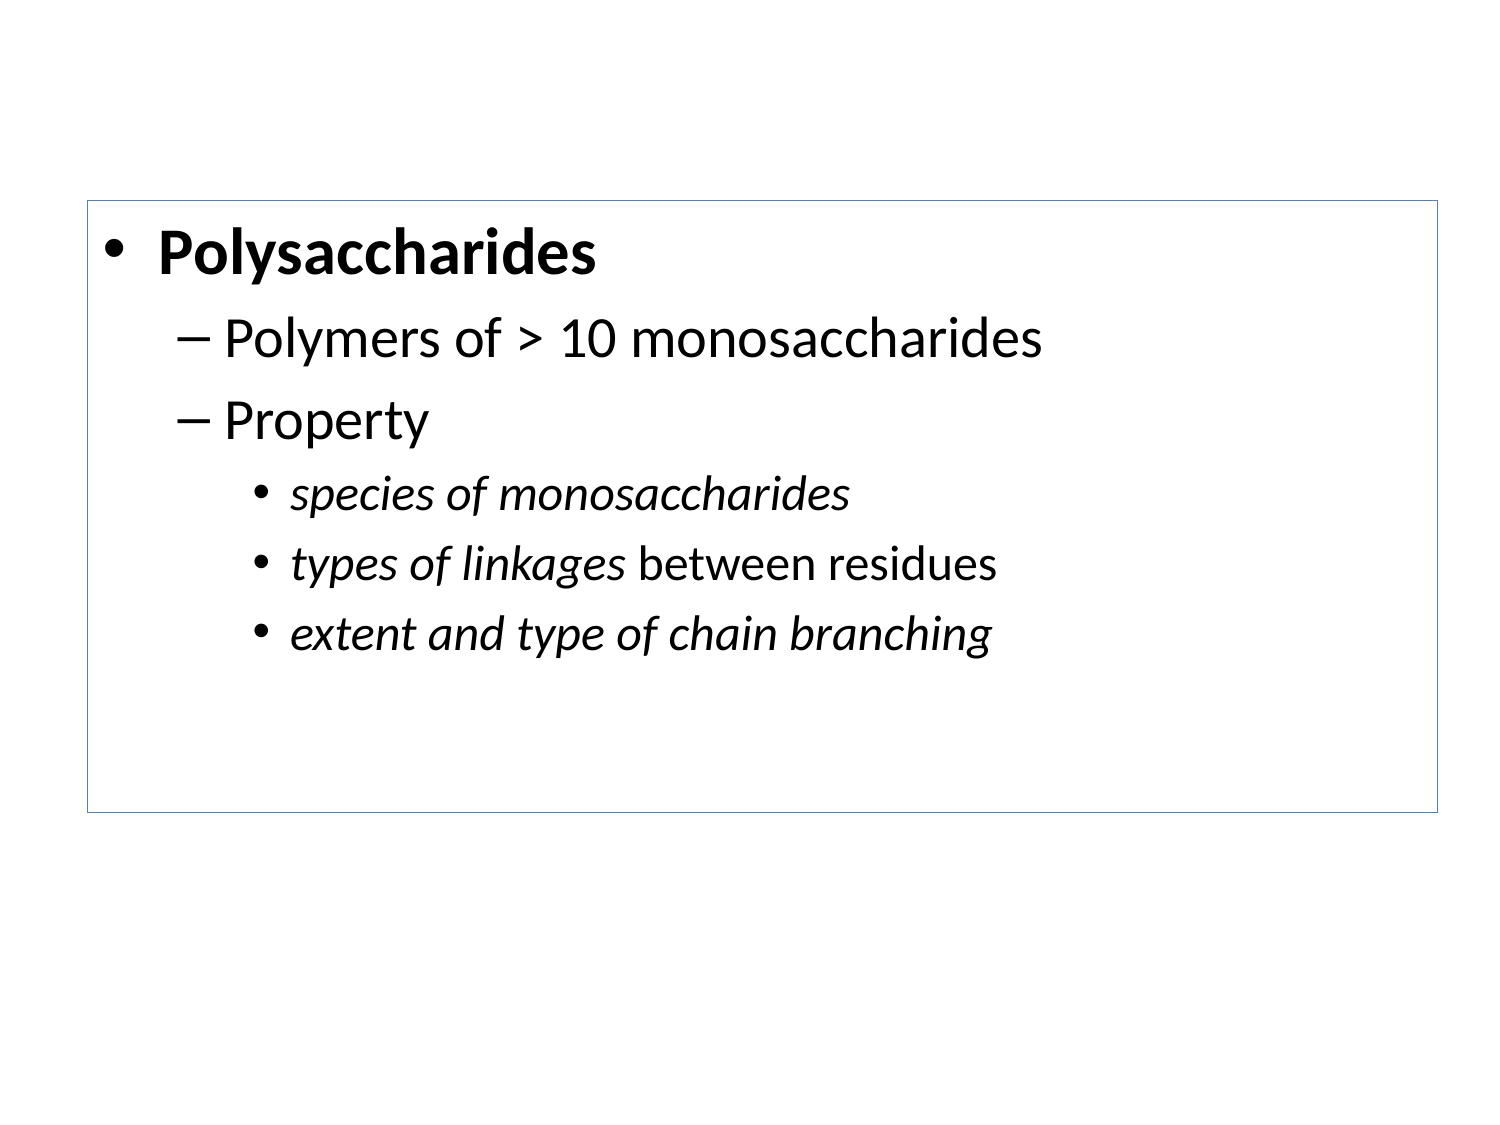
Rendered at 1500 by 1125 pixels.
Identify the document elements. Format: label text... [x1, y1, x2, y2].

list Polysaccharides Polymers of > 10 monosaccharides Property species of monosaccharides types of linkages between residues extent and type of chain branching [87, 200, 1438, 813]
